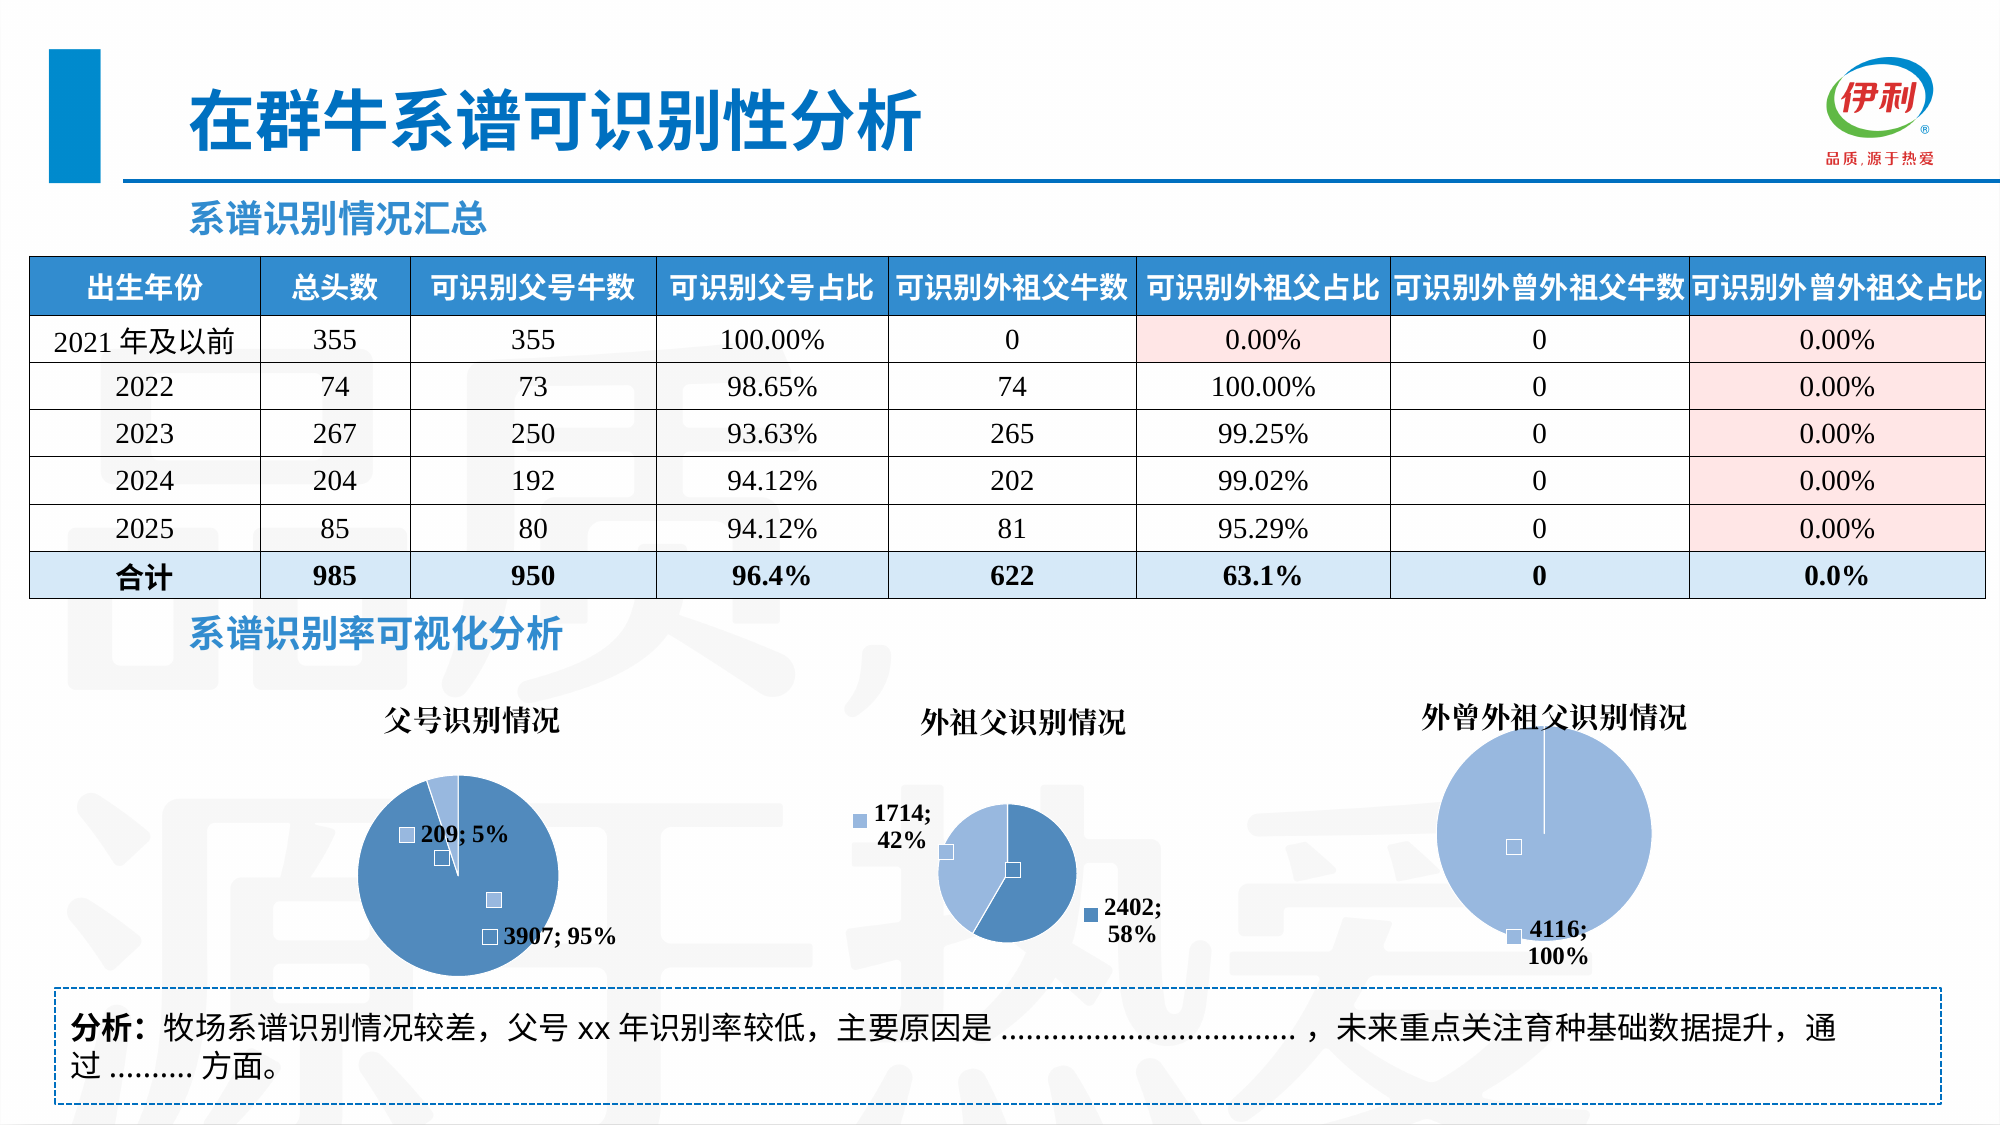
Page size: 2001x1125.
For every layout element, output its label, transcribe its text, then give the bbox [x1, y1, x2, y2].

text_box 系谱识别率可视化分析 [174, 602, 696, 663]
table_cell 0 [1391, 505, 1689, 551]
table_header 可识别外曾外祖父占比 [1690, 257, 1985, 315]
table_cell 0 [1391, 457, 1689, 504]
table_cell 95.29% [1137, 505, 1390, 551]
table_cell 0 [1391, 363, 1689, 409]
table_cell 74 [889, 363, 1136, 409]
table_cell 94.12% [657, 457, 888, 504]
table_cell 99.25% [1137, 410, 1390, 456]
table_cell 0 [1391, 552, 1689, 598]
table_header 出生年份 [30, 257, 260, 315]
text_box 在群牛系谱可识别性分析 [174, 71, 938, 167]
table_cell 85 [261, 505, 410, 551]
table_cell 985 [261, 552, 410, 598]
table_header 可识别外曾外祖父牛数 [1391, 257, 1689, 315]
table_cell 204 [261, 457, 410, 504]
table_cell 250 [411, 410, 656, 456]
table_cell 96.4% [657, 552, 888, 598]
table_header 可识别外祖父占比 [1137, 257, 1390, 315]
table_cell 63.1% [1137, 552, 1390, 598]
table_cell 94.12% [657, 505, 888, 551]
table_cell 2024 [30, 457, 260, 504]
table_cell 0.00% [1690, 410, 1985, 456]
table_cell 265 [889, 410, 1136, 456]
table_cell 622 [889, 552, 1136, 598]
table_cell 0.00% [1690, 363, 1985, 409]
table_cell 267 [261, 410, 410, 456]
text_box 系谱识别情况汇总 [173, 187, 911, 248]
table_cell 2022 [30, 363, 260, 409]
table_cell 2021年及以前 [30, 316, 260, 362]
table_header 可识别父号占比 [657, 257, 888, 315]
table_cell 74 [261, 363, 410, 409]
table_header 可识别外祖父牛数 [889, 257, 1136, 315]
table_header 可识别父号牛数 [411, 257, 656, 315]
table_cell 0 [1391, 410, 1689, 456]
table_cell 950 [411, 552, 656, 598]
table_cell 100.00% [1137, 363, 1390, 409]
text_box 分析：牧场系谱识别情况较差，父号xx年识别率较低，主要原因是...................................，未来重点关注育种基础数据提升，通过..........方面。 [55, 987, 1942, 1105]
table_cell 93.63% [657, 410, 888, 456]
table_cell 355 [411, 316, 656, 362]
table_cell 0.00% [1690, 457, 1985, 504]
table_cell 0.0% [1690, 552, 1985, 598]
table_cell 202 [889, 457, 1136, 504]
table_header 总头数 [261, 257, 410, 315]
table_cell 0 [1391, 316, 1689, 362]
table_cell 100.00% [657, 316, 888, 362]
table_cell 355 [261, 316, 410, 362]
table_cell 80 [411, 505, 656, 551]
table_cell 2025 [30, 505, 260, 551]
table_cell 73 [411, 363, 656, 409]
table_cell 合计 [30, 552, 260, 598]
table_cell 98.65% [657, 363, 888, 409]
table_cell 0.00% [1137, 316, 1390, 362]
table_cell 0 [889, 316, 1136, 362]
table_cell 192 [411, 457, 656, 504]
picture [0, 0, 2000, 1125]
table_cell 0.00% [1690, 316, 1985, 362]
table_cell 99.02% [1137, 457, 1390, 504]
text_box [257, 652, 1732, 1020]
table_cell 0.00% [1690, 505, 1985, 551]
table_cell 81 [889, 505, 1136, 551]
table_cell 2023 [30, 410, 260, 456]
